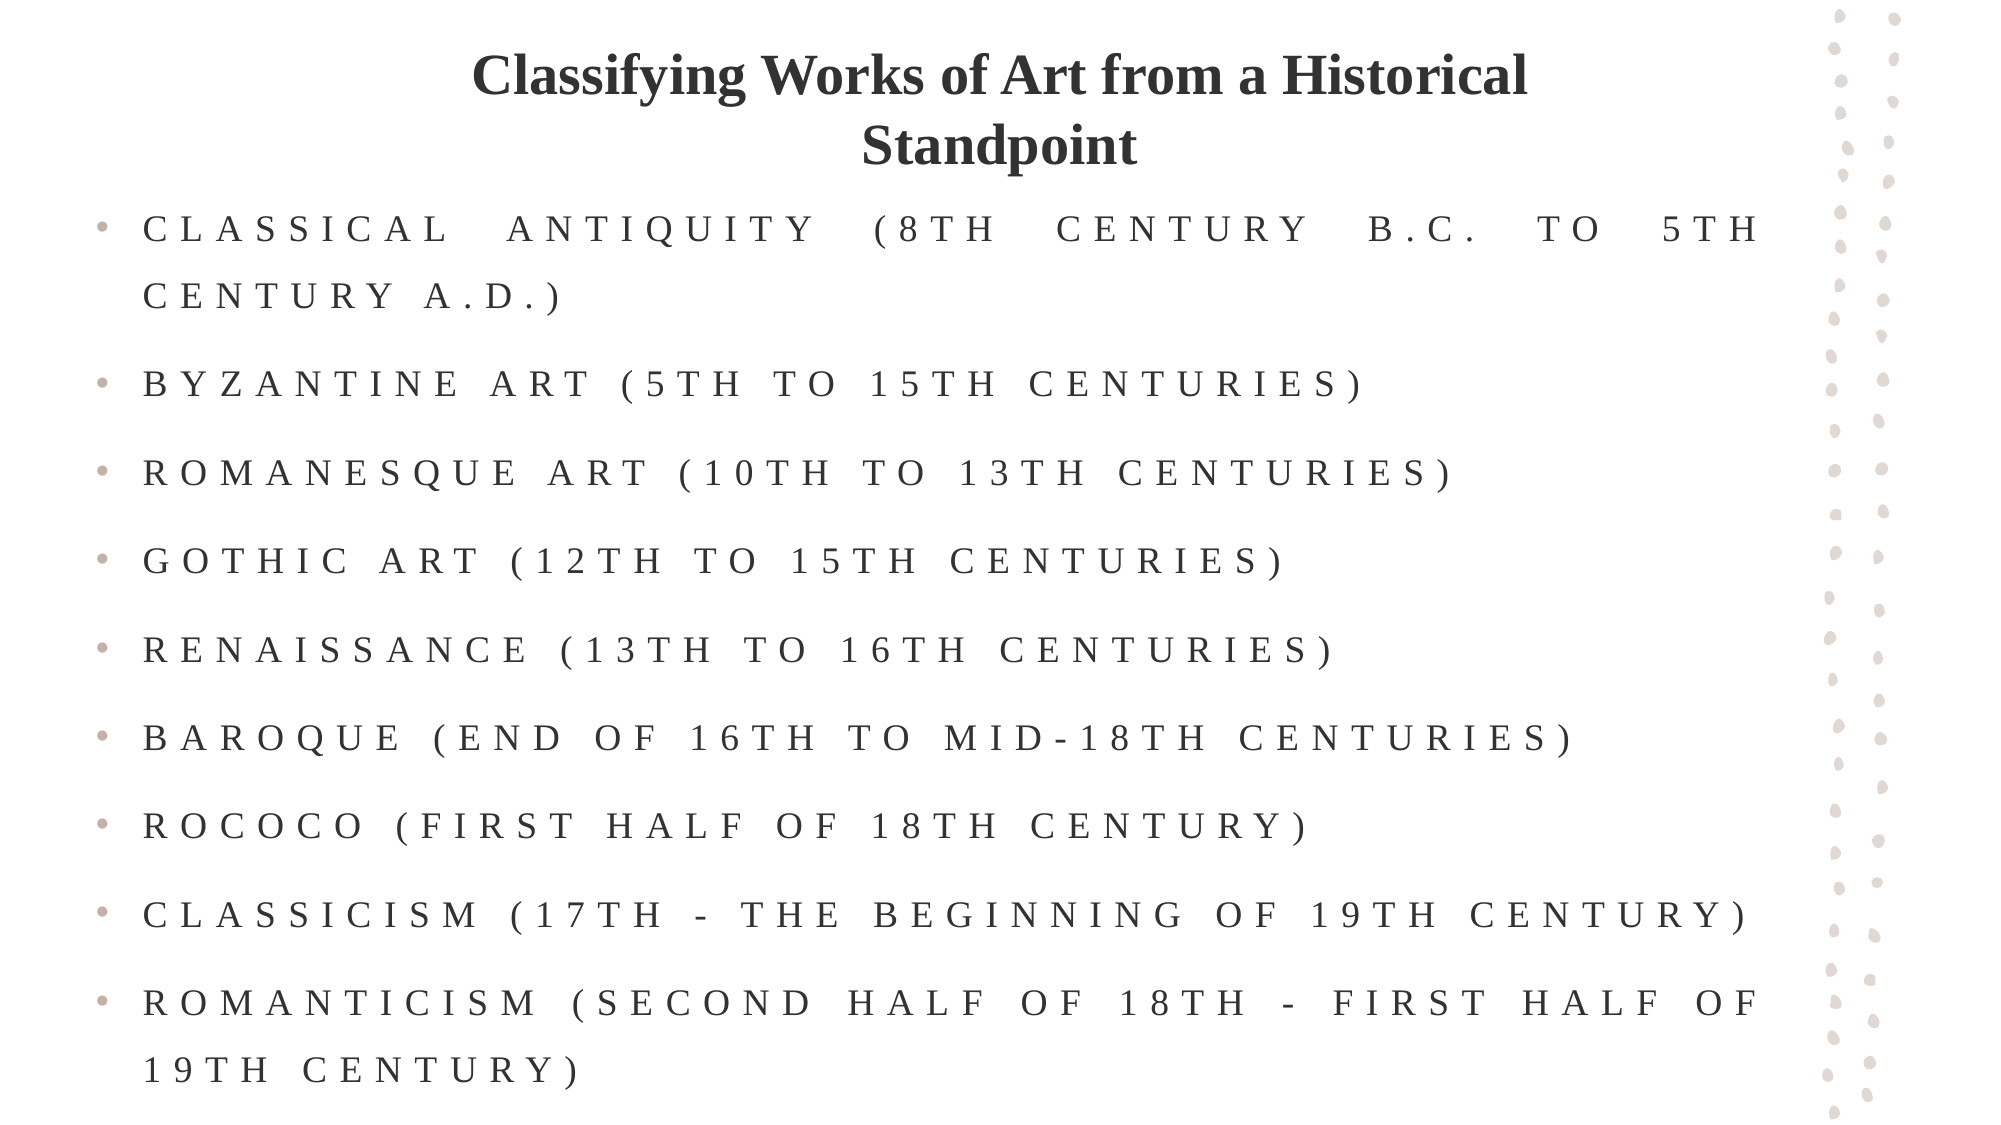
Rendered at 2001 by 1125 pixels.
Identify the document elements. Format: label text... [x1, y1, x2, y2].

subtitle Classical antiquity (8th century B.C. to 5th century A.D.) Byzantine art (5th to 15th centuries) Romanesque art (10th to 13th centuries) Gothic art (12th to 15th centuries) Renaissance (13th to 16th centuries) Baroque (end of 16th to mid-18th centuries) Rococo (first half of 18th century) Classicism (17th - the beginning of 19th century) Romanticism (second half of 18th - first half of 19th century) [80, 173, 1785, 1103]
